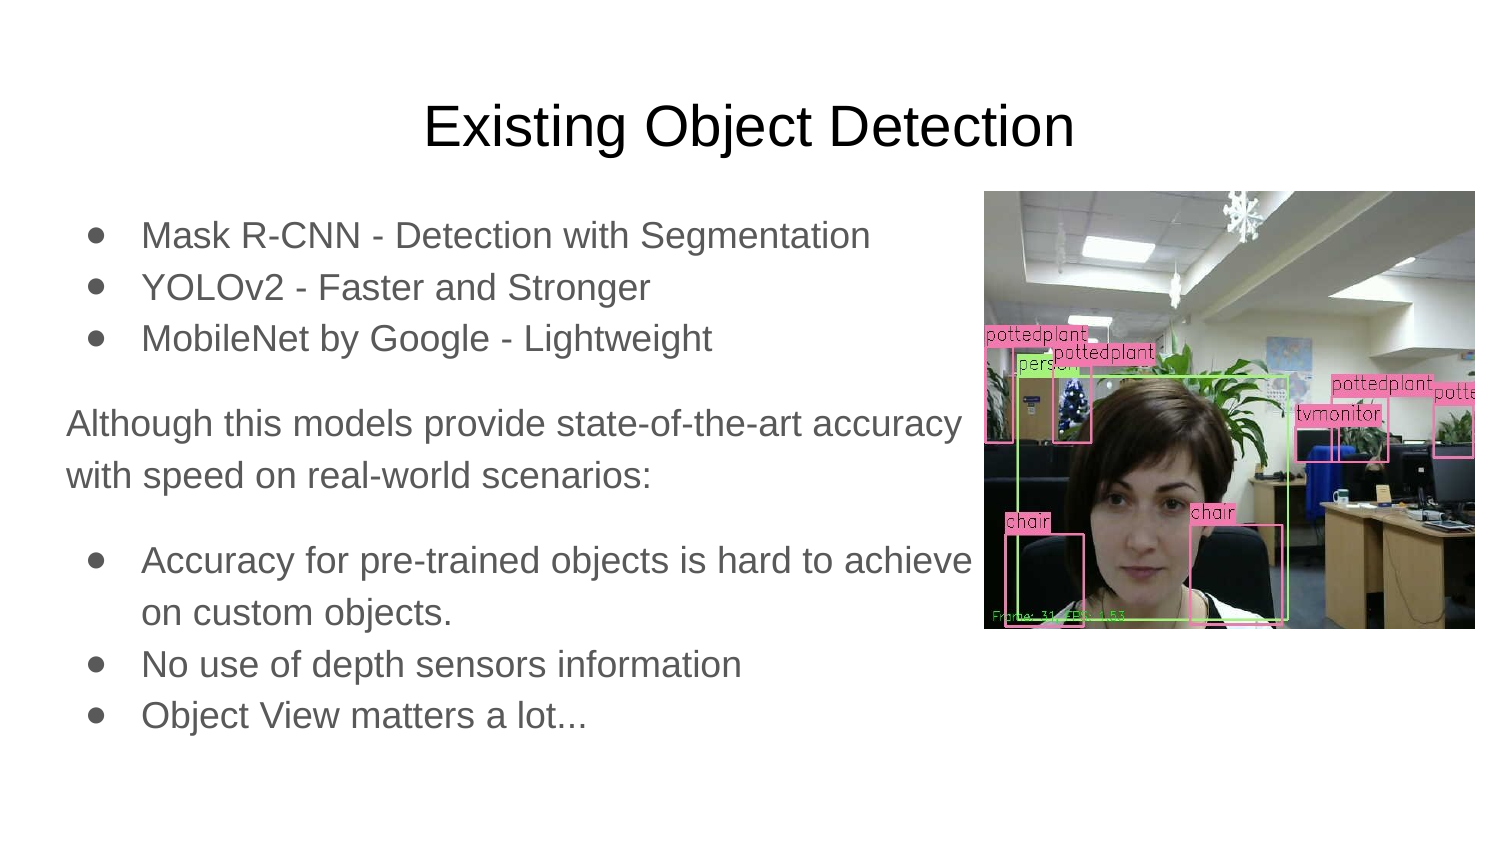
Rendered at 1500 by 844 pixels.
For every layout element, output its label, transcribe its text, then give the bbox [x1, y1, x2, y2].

title Existing Object Detection [51, 72, 1449, 167]
picture [983, 191, 1476, 629]
list Mask R-CNN - Detection with Segmentation YOLOv2 - Faster and Stronger MobileNet by Google - Lightweight Although this models provide state-of-the-art accuracy with speed on real-world scenarios: Accuracy for pre-trained objects is hard to achieve on custom objects. No use of depth sensors information Object View matters a lot... [51, 189, 993, 750]
